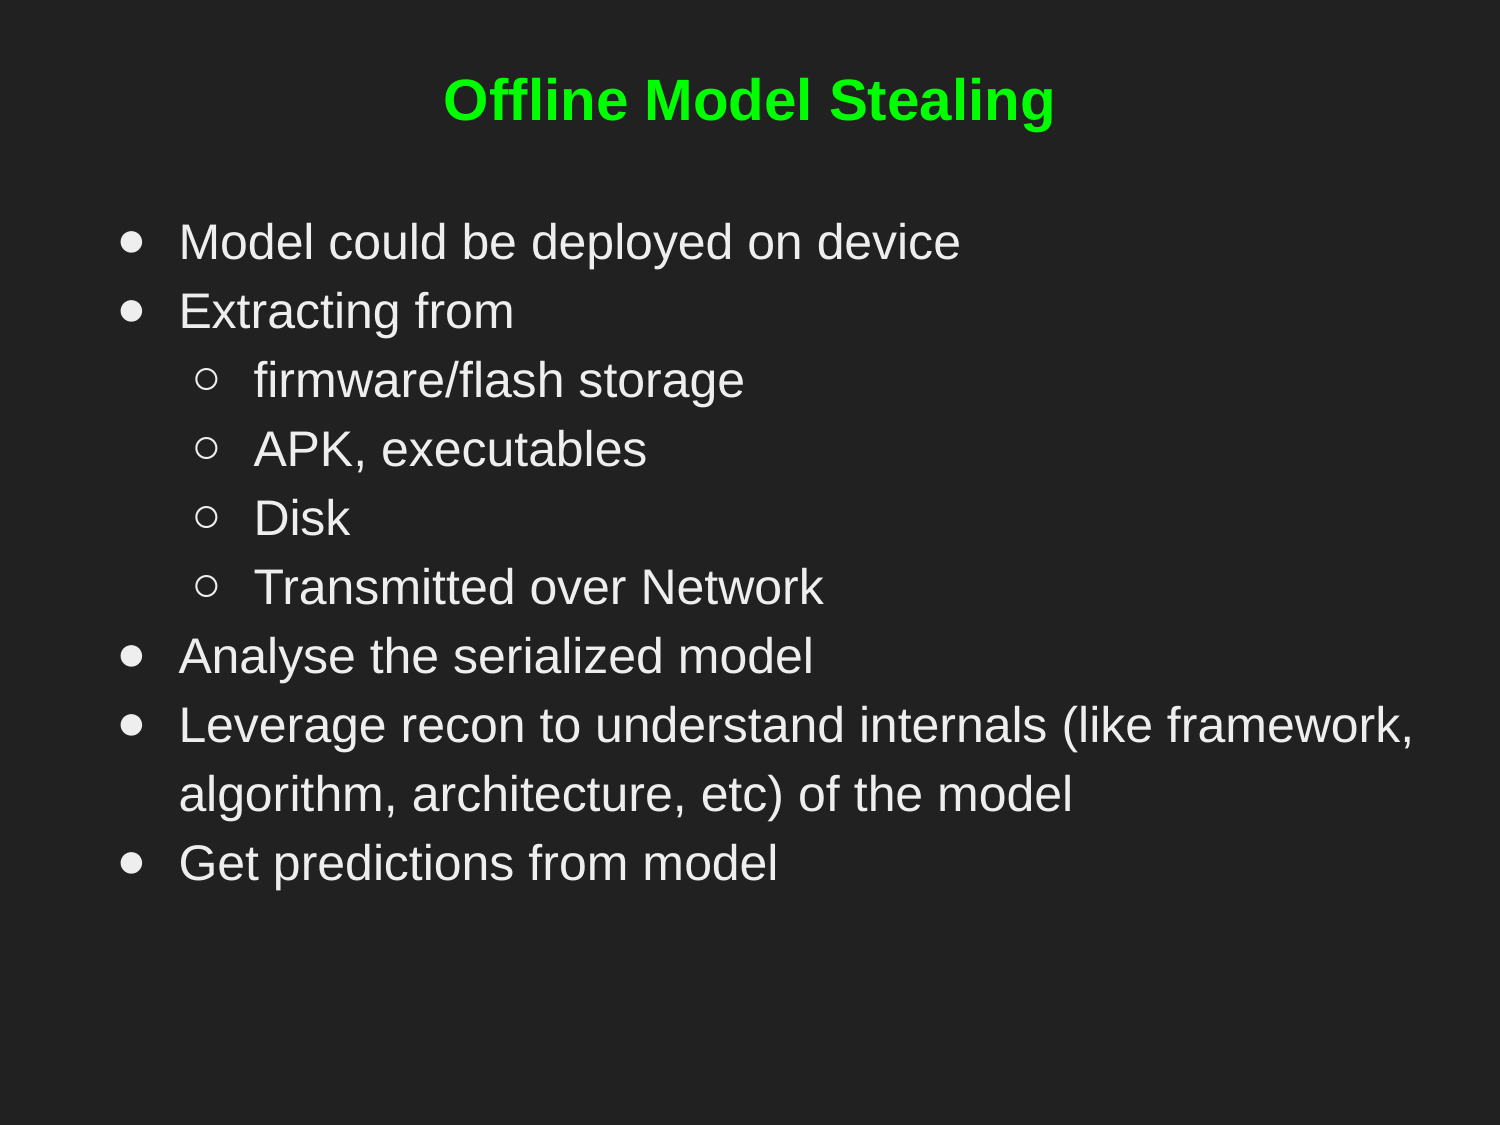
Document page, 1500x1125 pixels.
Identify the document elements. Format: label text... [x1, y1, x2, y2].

title Offline Model Stealing [51, 47, 1449, 173]
list Model could be deployed on device Extracting from firmware/flash storage APK, executables Disk Transmitted over Network Analyse the serialized model Leverage recon to understand internals (like framework, algorithm, architecture, etc) of the model Get predictions from model [88, 185, 1487, 933]
